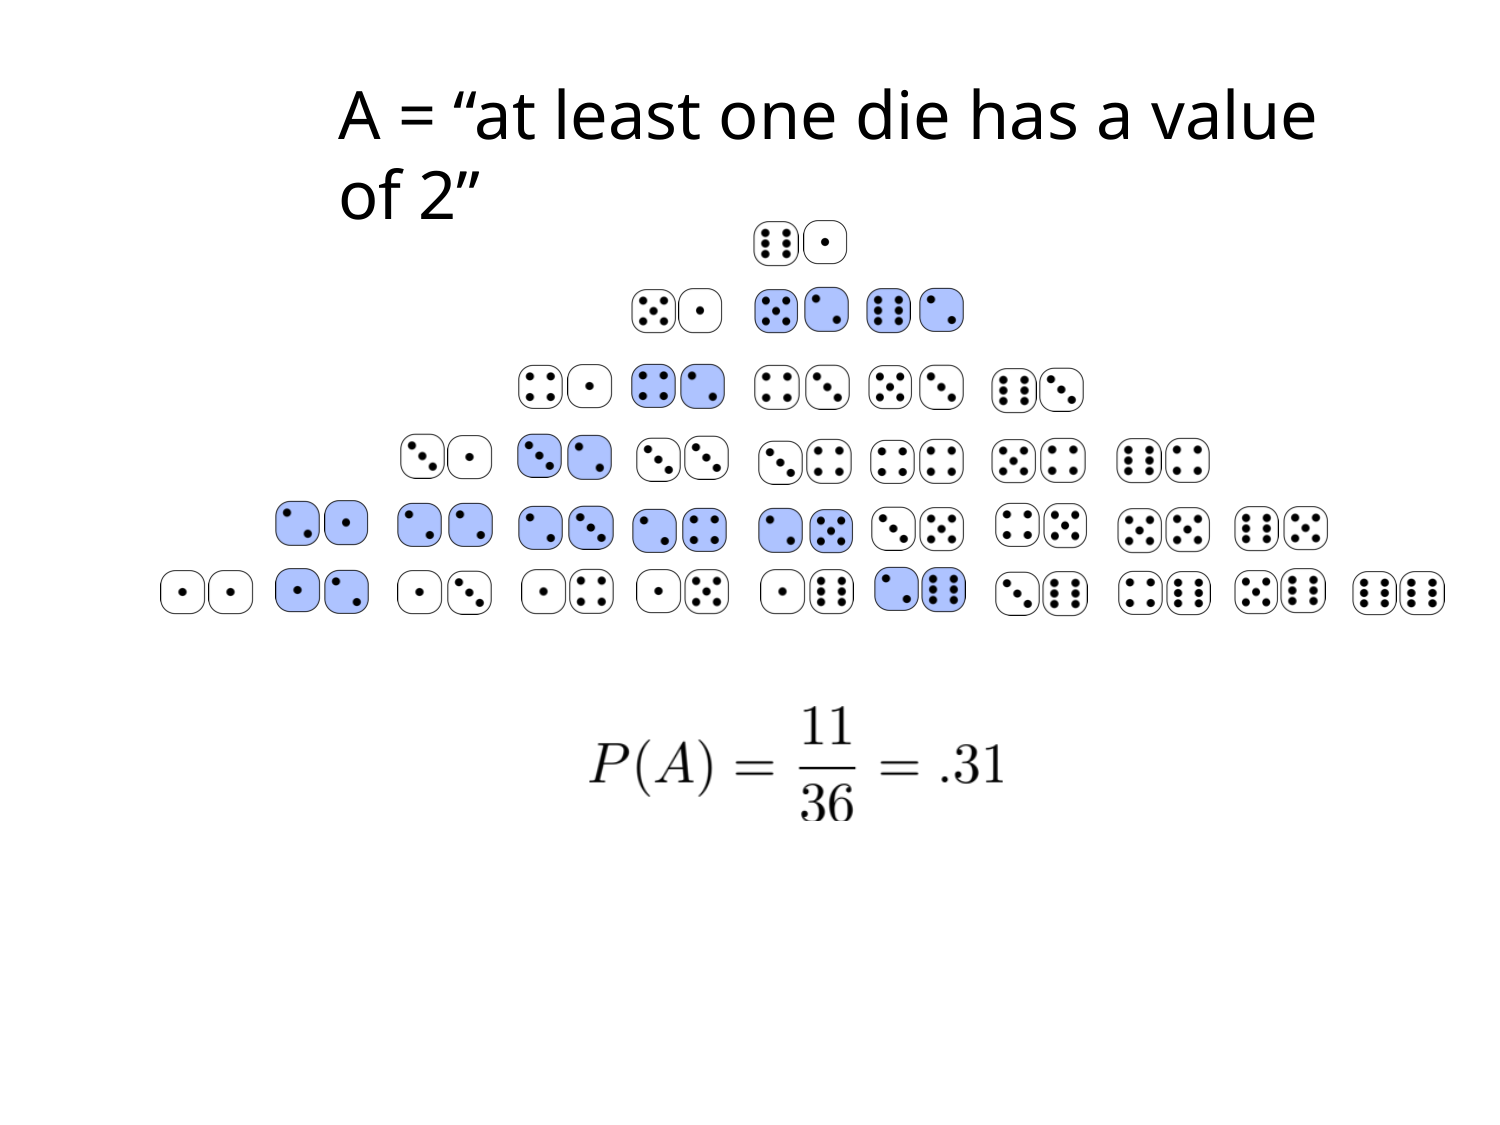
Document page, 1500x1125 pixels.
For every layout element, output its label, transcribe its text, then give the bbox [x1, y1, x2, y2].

picture [918, 287, 965, 333]
picture [803, 286, 850, 333]
picture [918, 506, 965, 552]
picture [567, 363, 613, 409]
picture [757, 439, 804, 485]
picture [683, 568, 730, 615]
picture [1164, 506, 1211, 553]
picture [634, 436, 682, 482]
picture [323, 569, 370, 615]
picture [917, 438, 965, 485]
picture [808, 568, 854, 615]
picture [324, 499, 369, 546]
picture [1038, 366, 1085, 412]
picture [396, 502, 443, 548]
picture [568, 568, 615, 615]
picture [1115, 437, 1162, 484]
picture [1042, 502, 1088, 549]
picture [870, 505, 917, 551]
picture [918, 363, 965, 410]
picture [990, 367, 1037, 414]
picture [994, 502, 1041, 549]
picture [1282, 505, 1329, 551]
picture [760, 568, 806, 615]
picture [681, 507, 728, 553]
picture [1398, 570, 1445, 617]
picture [1117, 570, 1164, 616]
picture [567, 504, 615, 550]
picture [447, 502, 494, 548]
picture [803, 219, 848, 265]
picture [990, 438, 1037, 484]
picture [867, 364, 913, 410]
picture [566, 434, 613, 481]
picture [805, 438, 853, 485]
picture [517, 364, 564, 410]
picture [1232, 567, 1326, 615]
picture [446, 569, 493, 615]
picture [521, 568, 567, 615]
picture [208, 569, 254, 615]
picture [683, 434, 730, 480]
picture [869, 439, 916, 485]
picture [808, 508, 855, 554]
picture [1233, 505, 1279, 552]
picture [630, 288, 677, 334]
picture [804, 363, 851, 410]
picture [757, 507, 804, 554]
picture [516, 432, 564, 478]
picture [397, 569, 443, 615]
picture [873, 566, 966, 613]
picture [399, 432, 446, 479]
picture [273, 500, 321, 547]
picture [678, 287, 723, 334]
picture [753, 288, 799, 334]
picture [1165, 570, 1211, 616]
picture [753, 364, 801, 411]
picture [636, 568, 682, 614]
picture [1116, 507, 1163, 554]
picture [865, 287, 911, 334]
picture [630, 363, 677, 410]
picture [1039, 437, 1087, 484]
text_box A = “at least one die has a value of 2” [323, 65, 1389, 241]
picture [679, 363, 726, 410]
picture [160, 569, 206, 615]
picture [589, 705, 1003, 821]
picture [631, 508, 678, 554]
picture [447, 434, 493, 480]
picture [1164, 437, 1211, 484]
picture [1351, 570, 1397, 616]
picture [752, 220, 799, 267]
picture [275, 567, 321, 613]
picture [994, 570, 1088, 617]
picture [517, 505, 564, 551]
